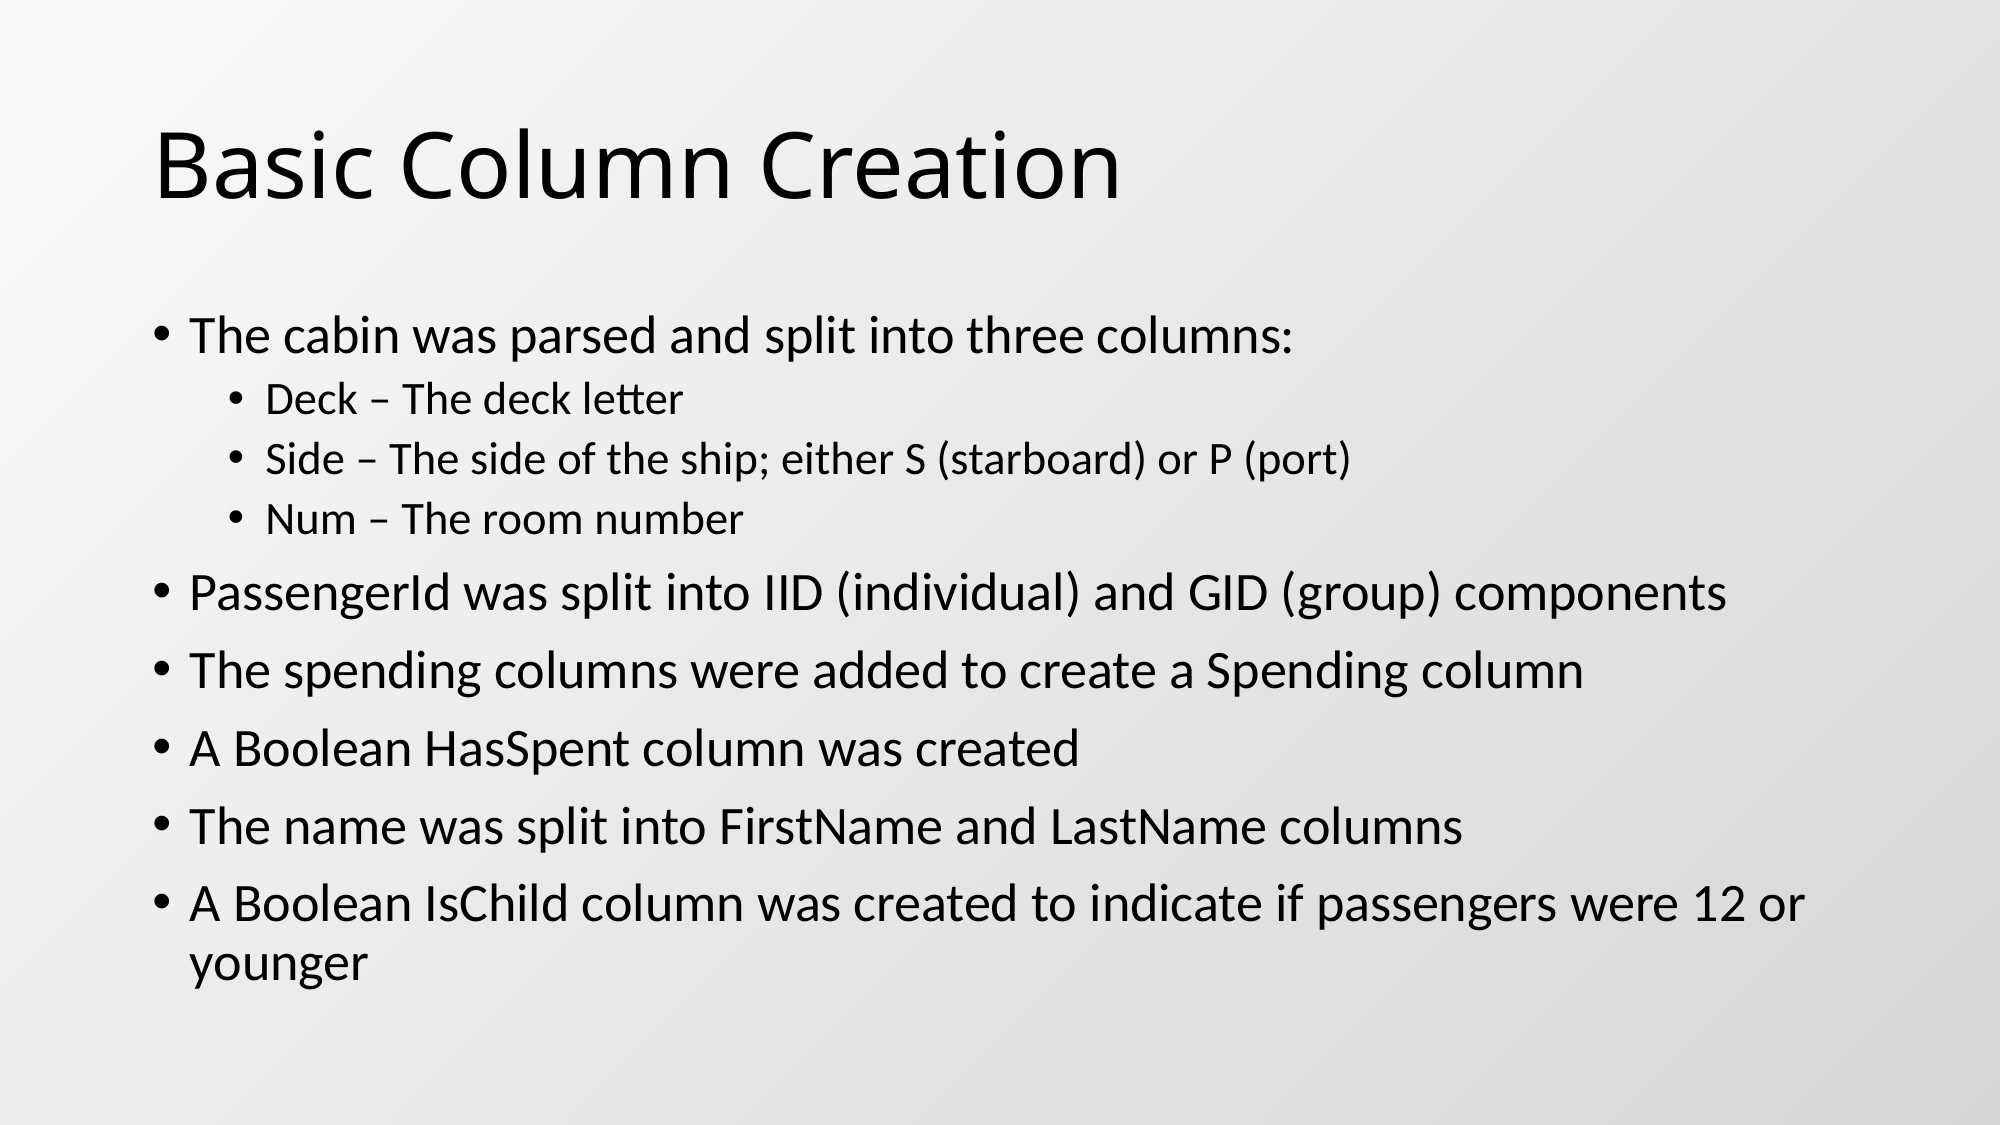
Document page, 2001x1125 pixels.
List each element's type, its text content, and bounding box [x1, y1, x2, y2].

title Basic Column Creation [137, 59, 1863, 278]
list The cabin was parsed and split into three columns: Deck – The deck letter Side – The side of the ship; either S (starboard) or P (port) Num – The room number PassengerId was split into IID (individual) and GID (group) components The spending columns were added to create a Spending column A Boolean HasSpent column was created The name was split into FirstName and LastName columns A Boolean IsChild column was created to indicate if passengers were 12 or younger [137, 299, 1863, 1014]
